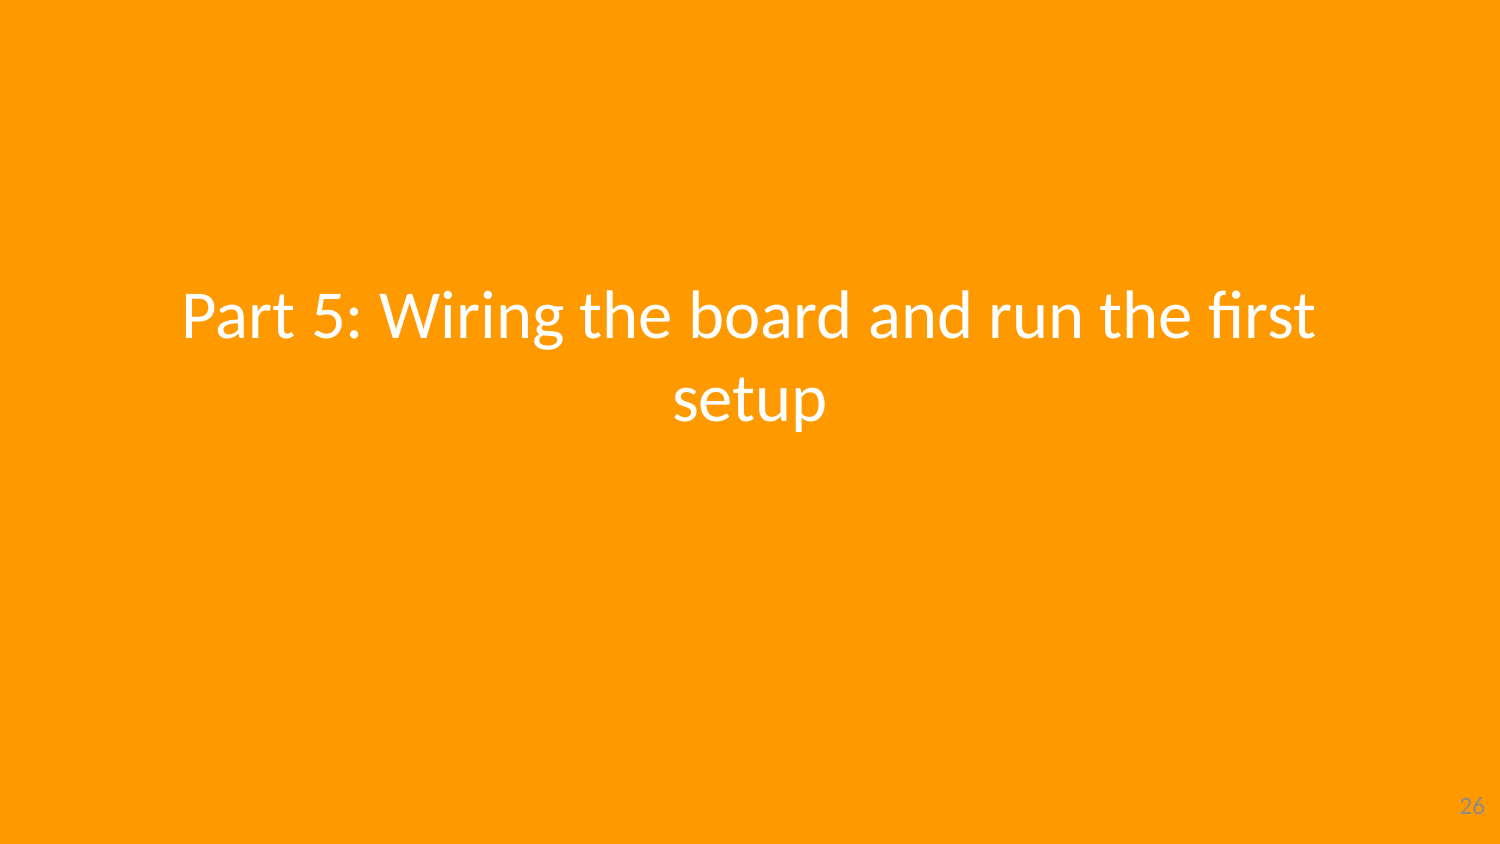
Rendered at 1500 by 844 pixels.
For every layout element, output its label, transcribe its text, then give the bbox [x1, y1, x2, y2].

slide_number 26 [1415, 782, 1500, 828]
title Part 5: Wiring the board and run the first setup [112, 262, 1388, 443]
